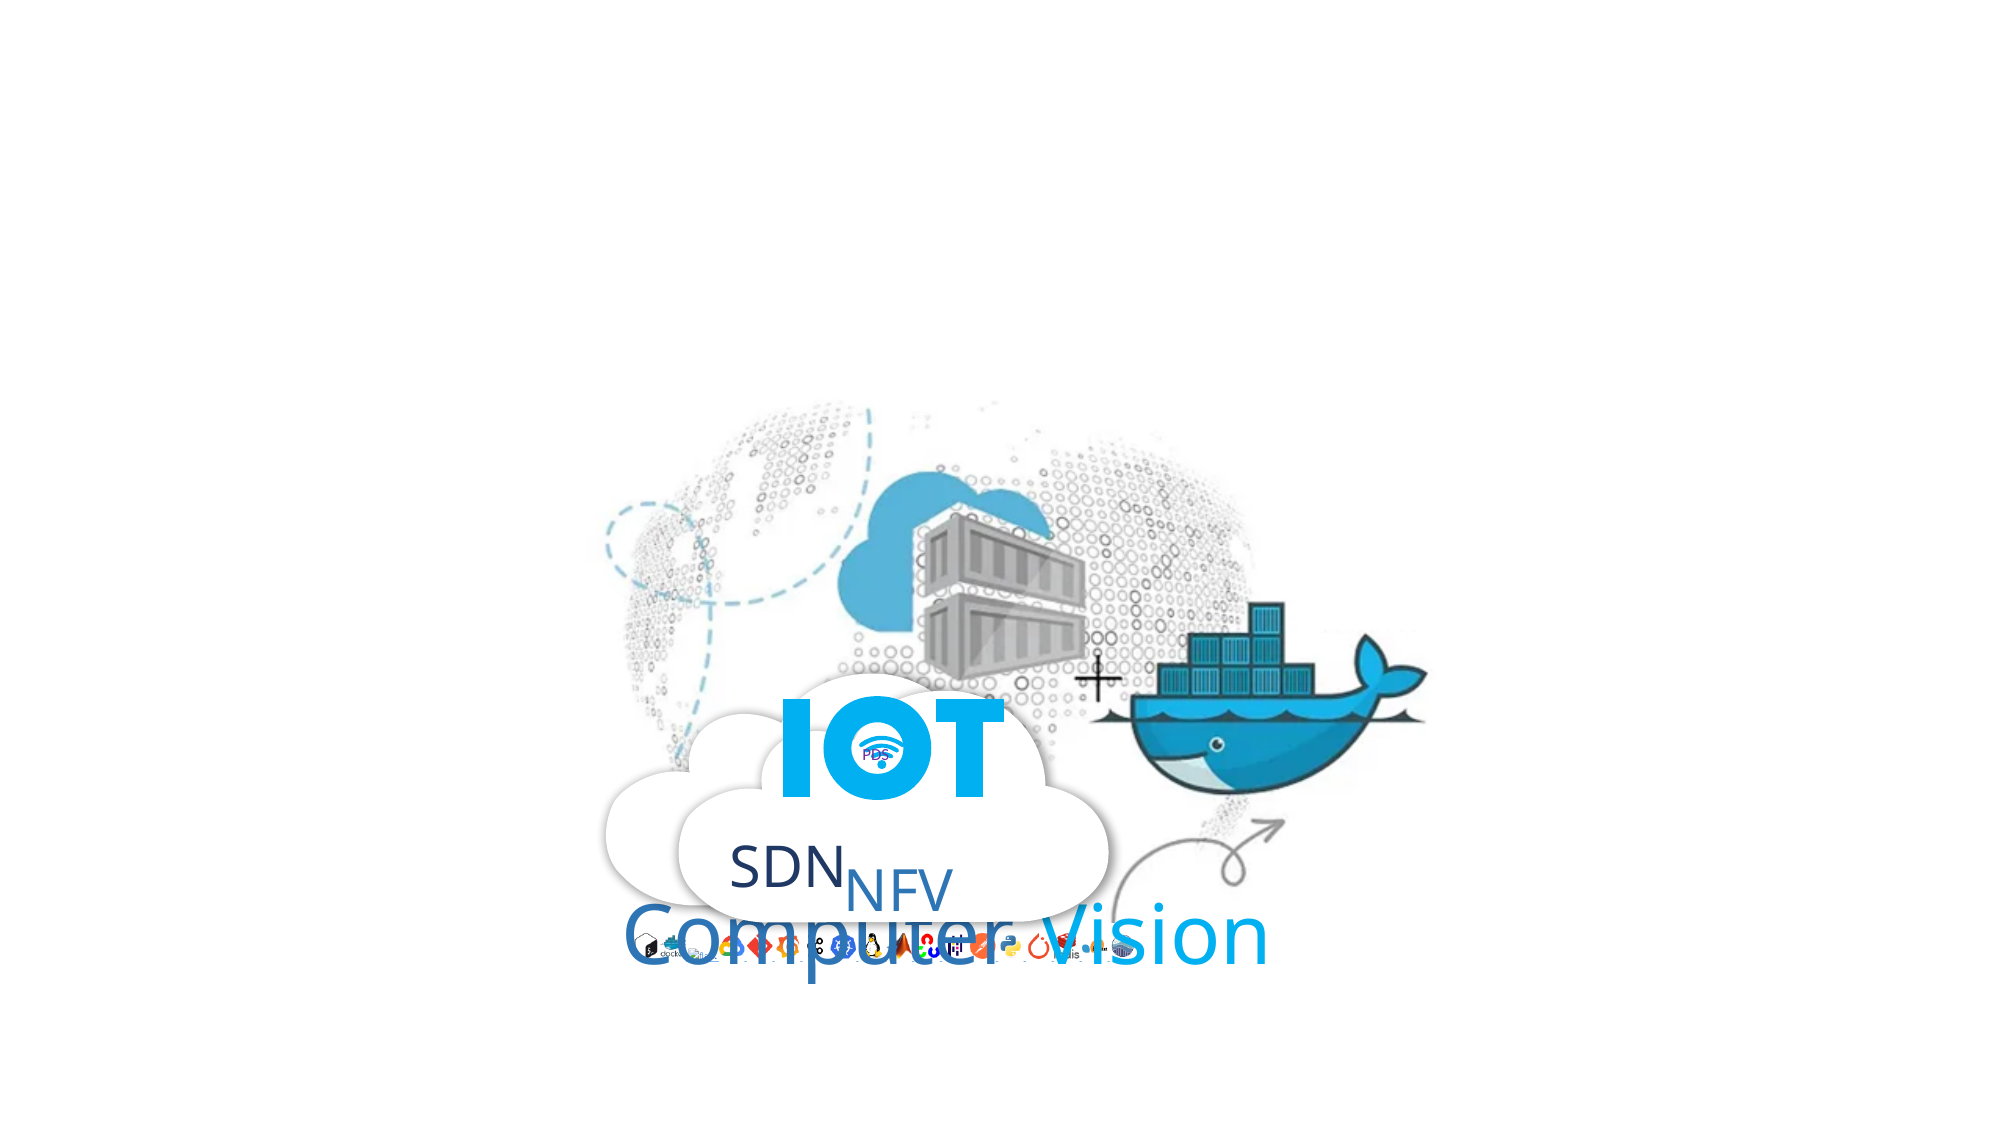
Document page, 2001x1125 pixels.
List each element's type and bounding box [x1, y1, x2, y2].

text_box [605, 673, 1395, 991]
list [564, 378, 1436, 934]
